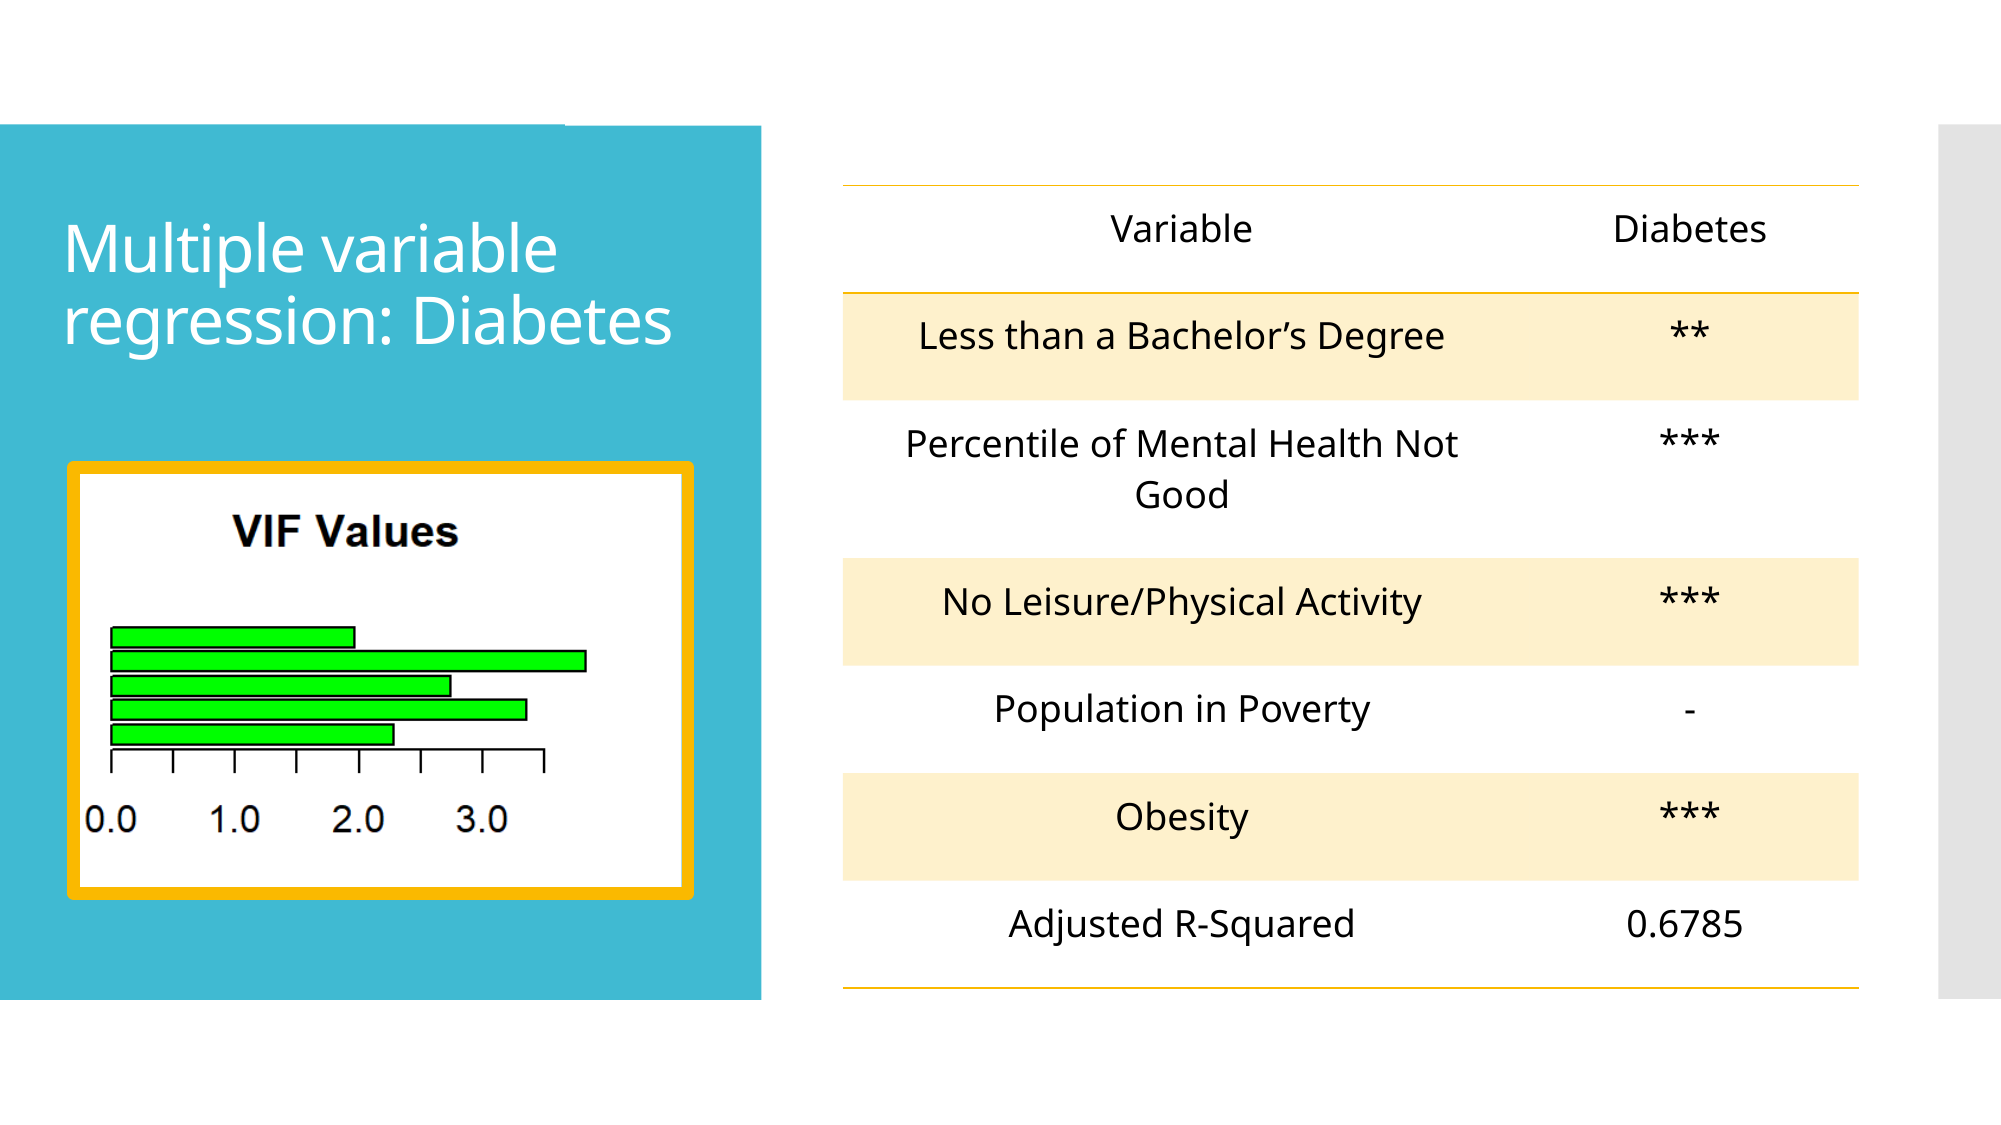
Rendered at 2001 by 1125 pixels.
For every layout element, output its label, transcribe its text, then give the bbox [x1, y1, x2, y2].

table_cell *** [1529, 773, 1859, 881]
table_cell ** [1529, 294, 1859, 400]
table_cell Less than a Bachelor’s Degree [843, 294, 1529, 400]
table_cell *** [1529, 400, 1859, 558]
table_cell No Leisure/Physical Activity [843, 558, 1529, 666]
table_header Variable [843, 186, 1529, 292]
table_cell *** [1529, 558, 1859, 666]
table_cell Obesity [843, 773, 1529, 881]
table_cell Adjusted R-Squared [843, 881, 1529, 987]
table_cell - [1529, 666, 1859, 773]
title Multiple variable regression: Diabetes [47, 184, 707, 391]
table_cell Percentile of Mental Health Not Good [843, 400, 1529, 558]
table_cell 0.6785 [1529, 881, 1859, 987]
picture [79, 473, 682, 888]
text_box [0, 125, 762, 1001]
table_header Diabetes [1529, 186, 1859, 292]
table_cell Population in Poverty [843, 666, 1529, 773]
